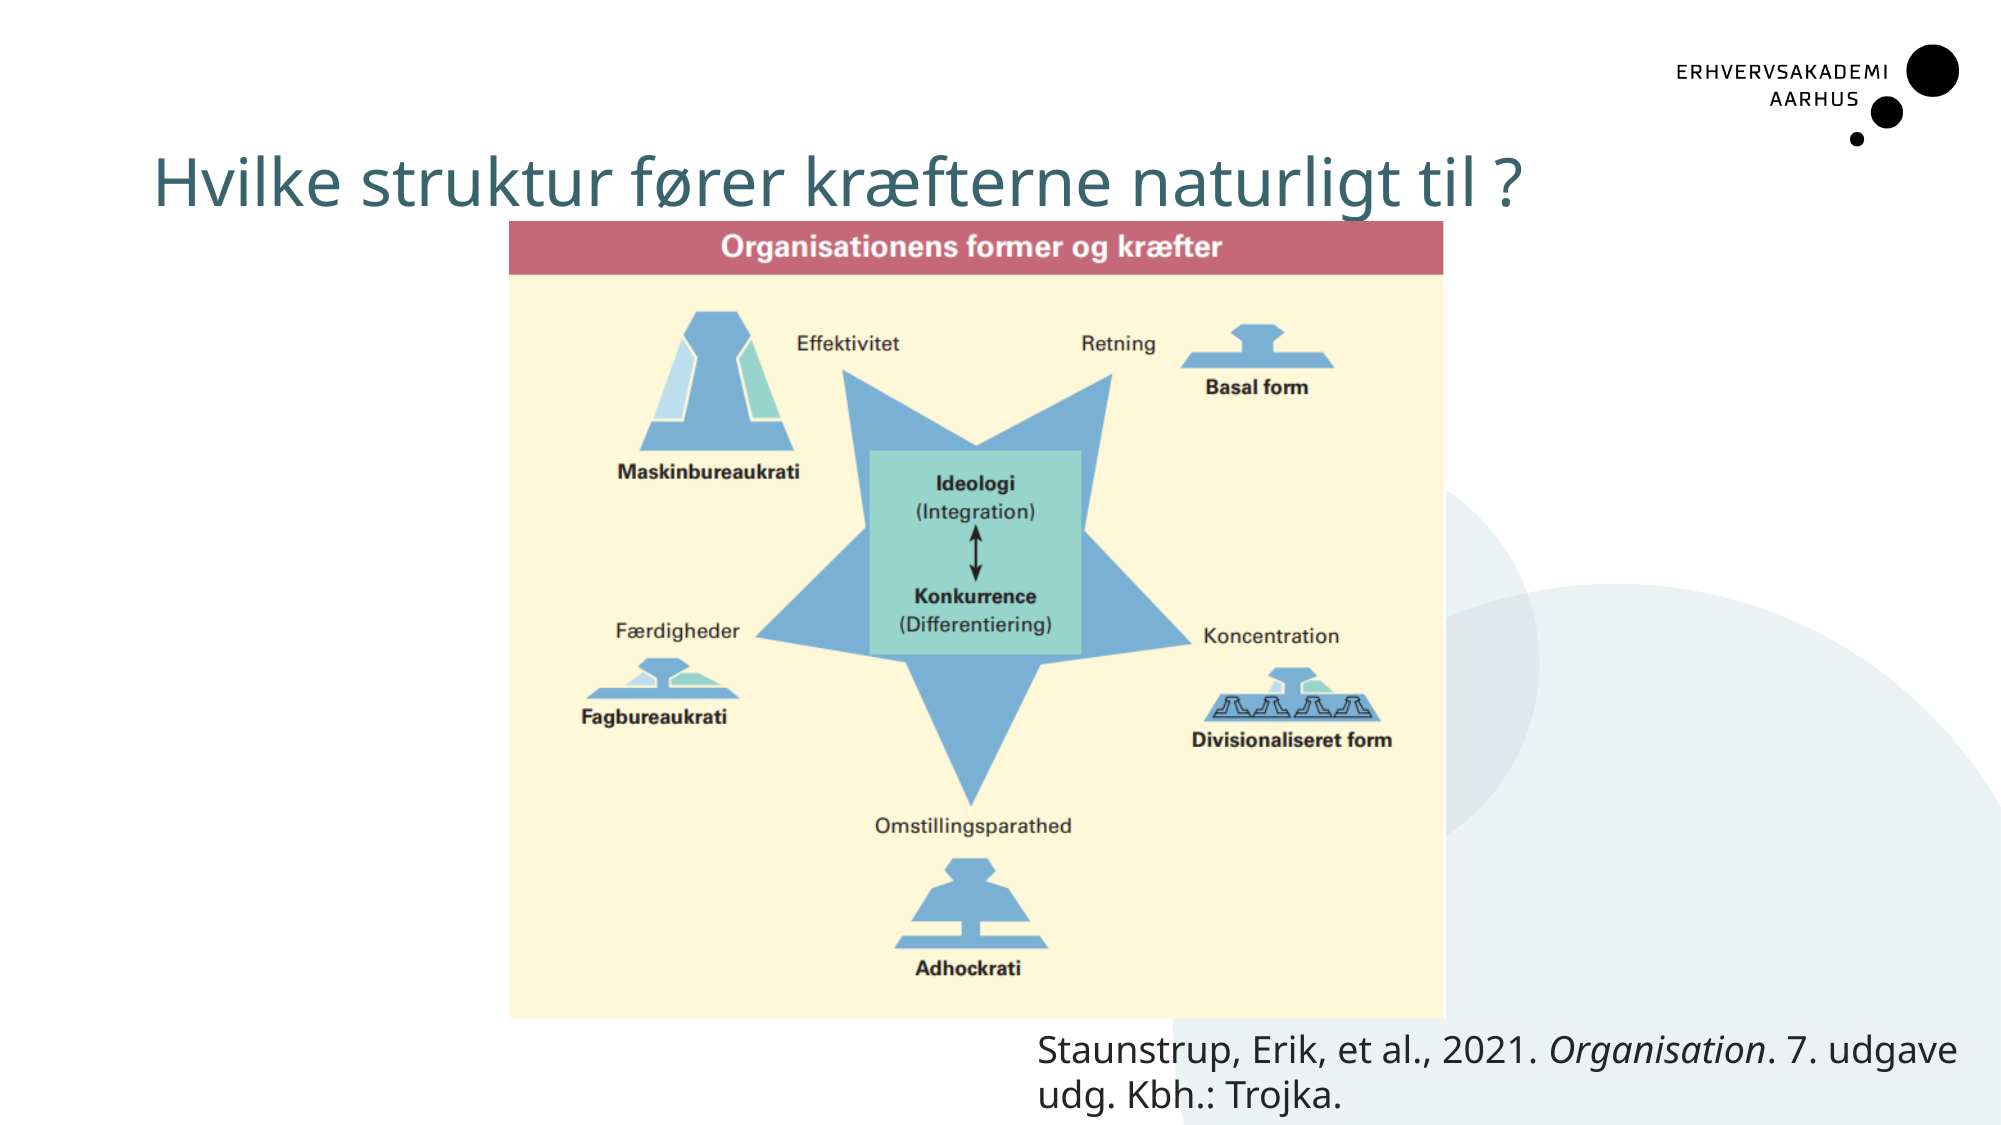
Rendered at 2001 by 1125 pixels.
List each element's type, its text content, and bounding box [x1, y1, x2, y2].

text_box Staunstrup, Erik, et al., 2021. Organisation. 7. udgave udg. Kbh.: Trojka. [1022, 1018, 2000, 1124]
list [509, 221, 1446, 1019]
picture [1666, 38, 1965, 151]
title Hvilke struktur fører kræfterne naturligt til ? [137, 109, 1863, 261]
